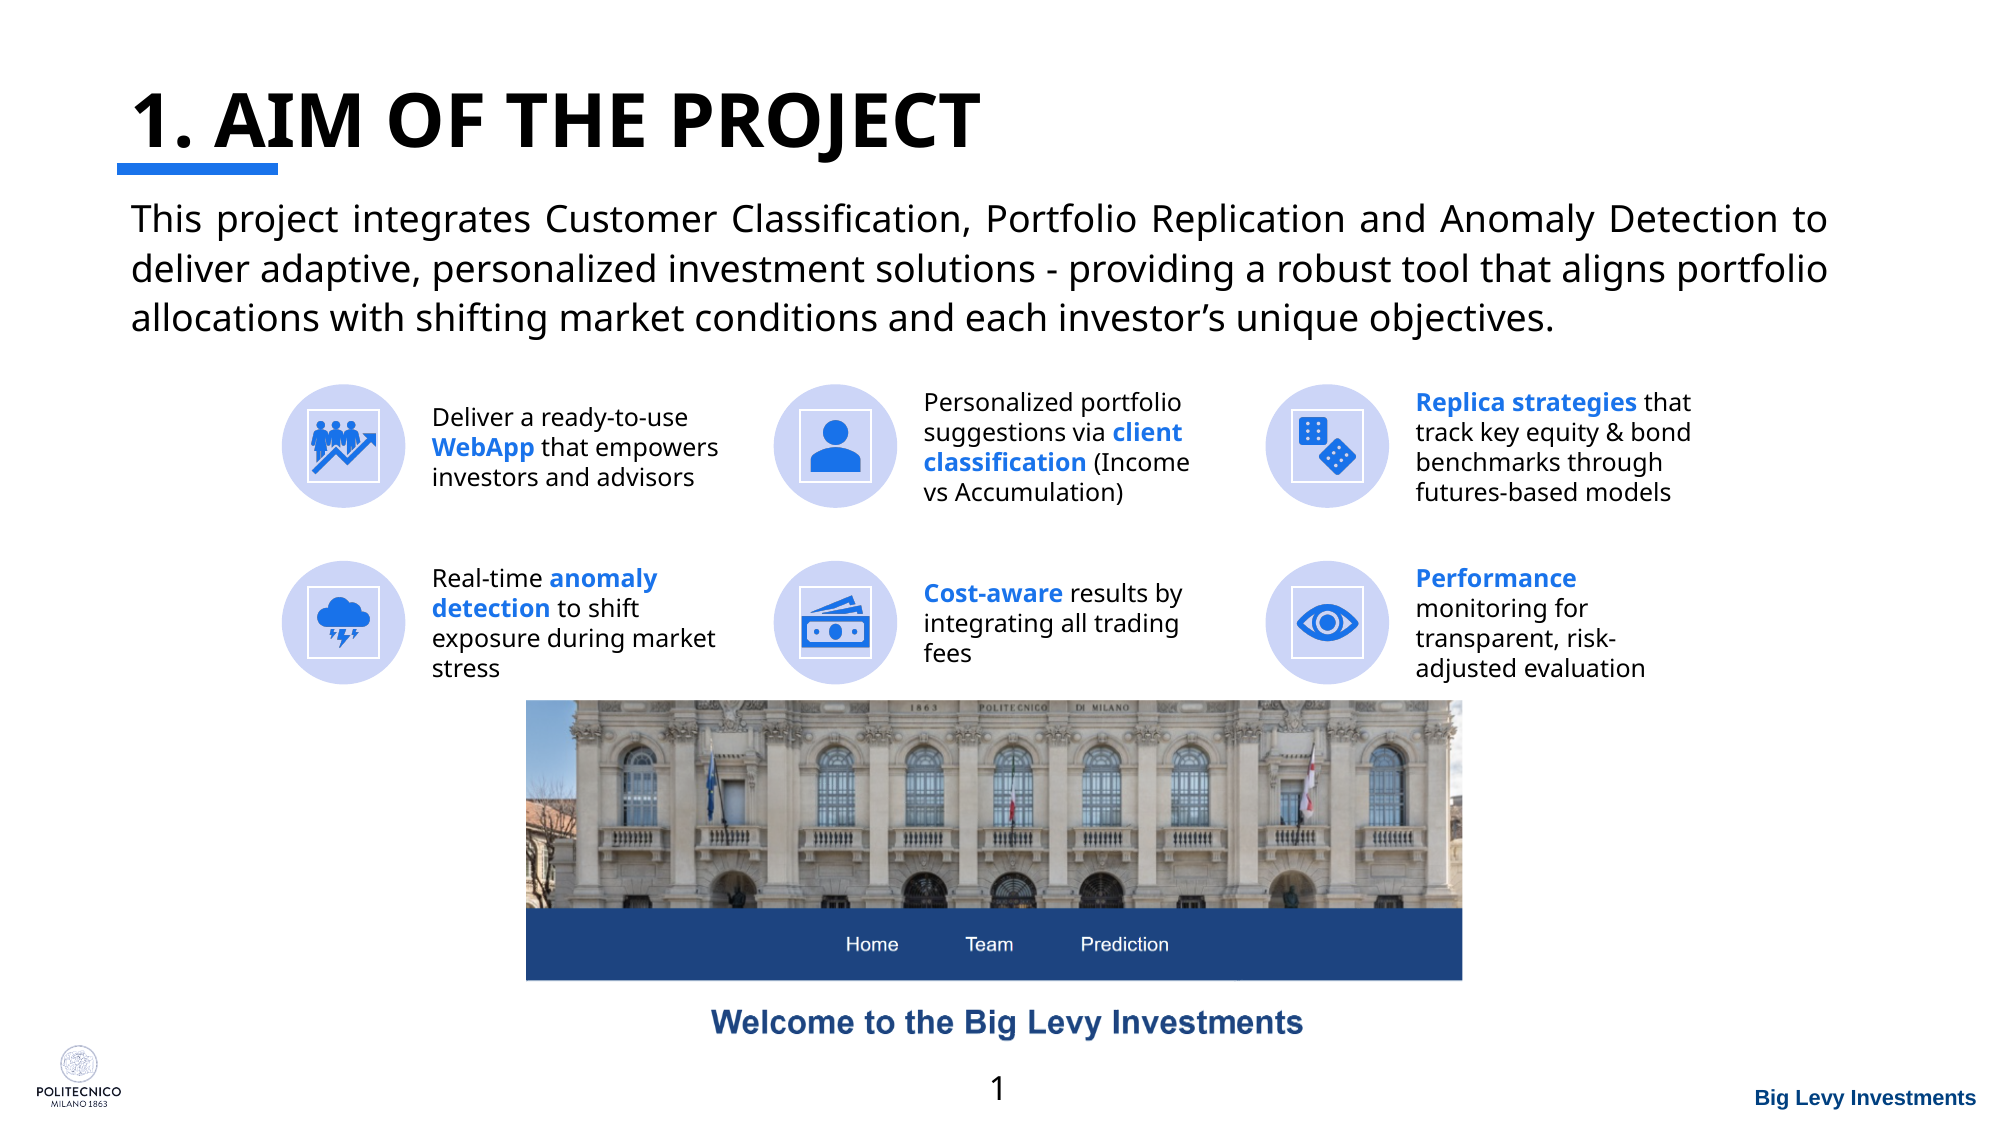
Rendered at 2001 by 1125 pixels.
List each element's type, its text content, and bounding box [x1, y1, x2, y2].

text_box Big Levy Investments [1724, 1076, 2000, 1118]
title 1. AIM OF THE PROJECT [115, 65, 1903, 245]
text_box This project integrates Customer Classification, Portfolio Replication and Anomaly Detection to deliver adaptive, personalized investment solutions - providing a robust tool that aligns portfolio allocations with shifting market conditions and each investor’s unique objectives. [116, 245, 1846, 347]
picture [37, 1045, 121, 1107]
text_box 1 [973, 1059, 1027, 1115]
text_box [122, 378, 1866, 691]
picture [525, 691, 1463, 1046]
